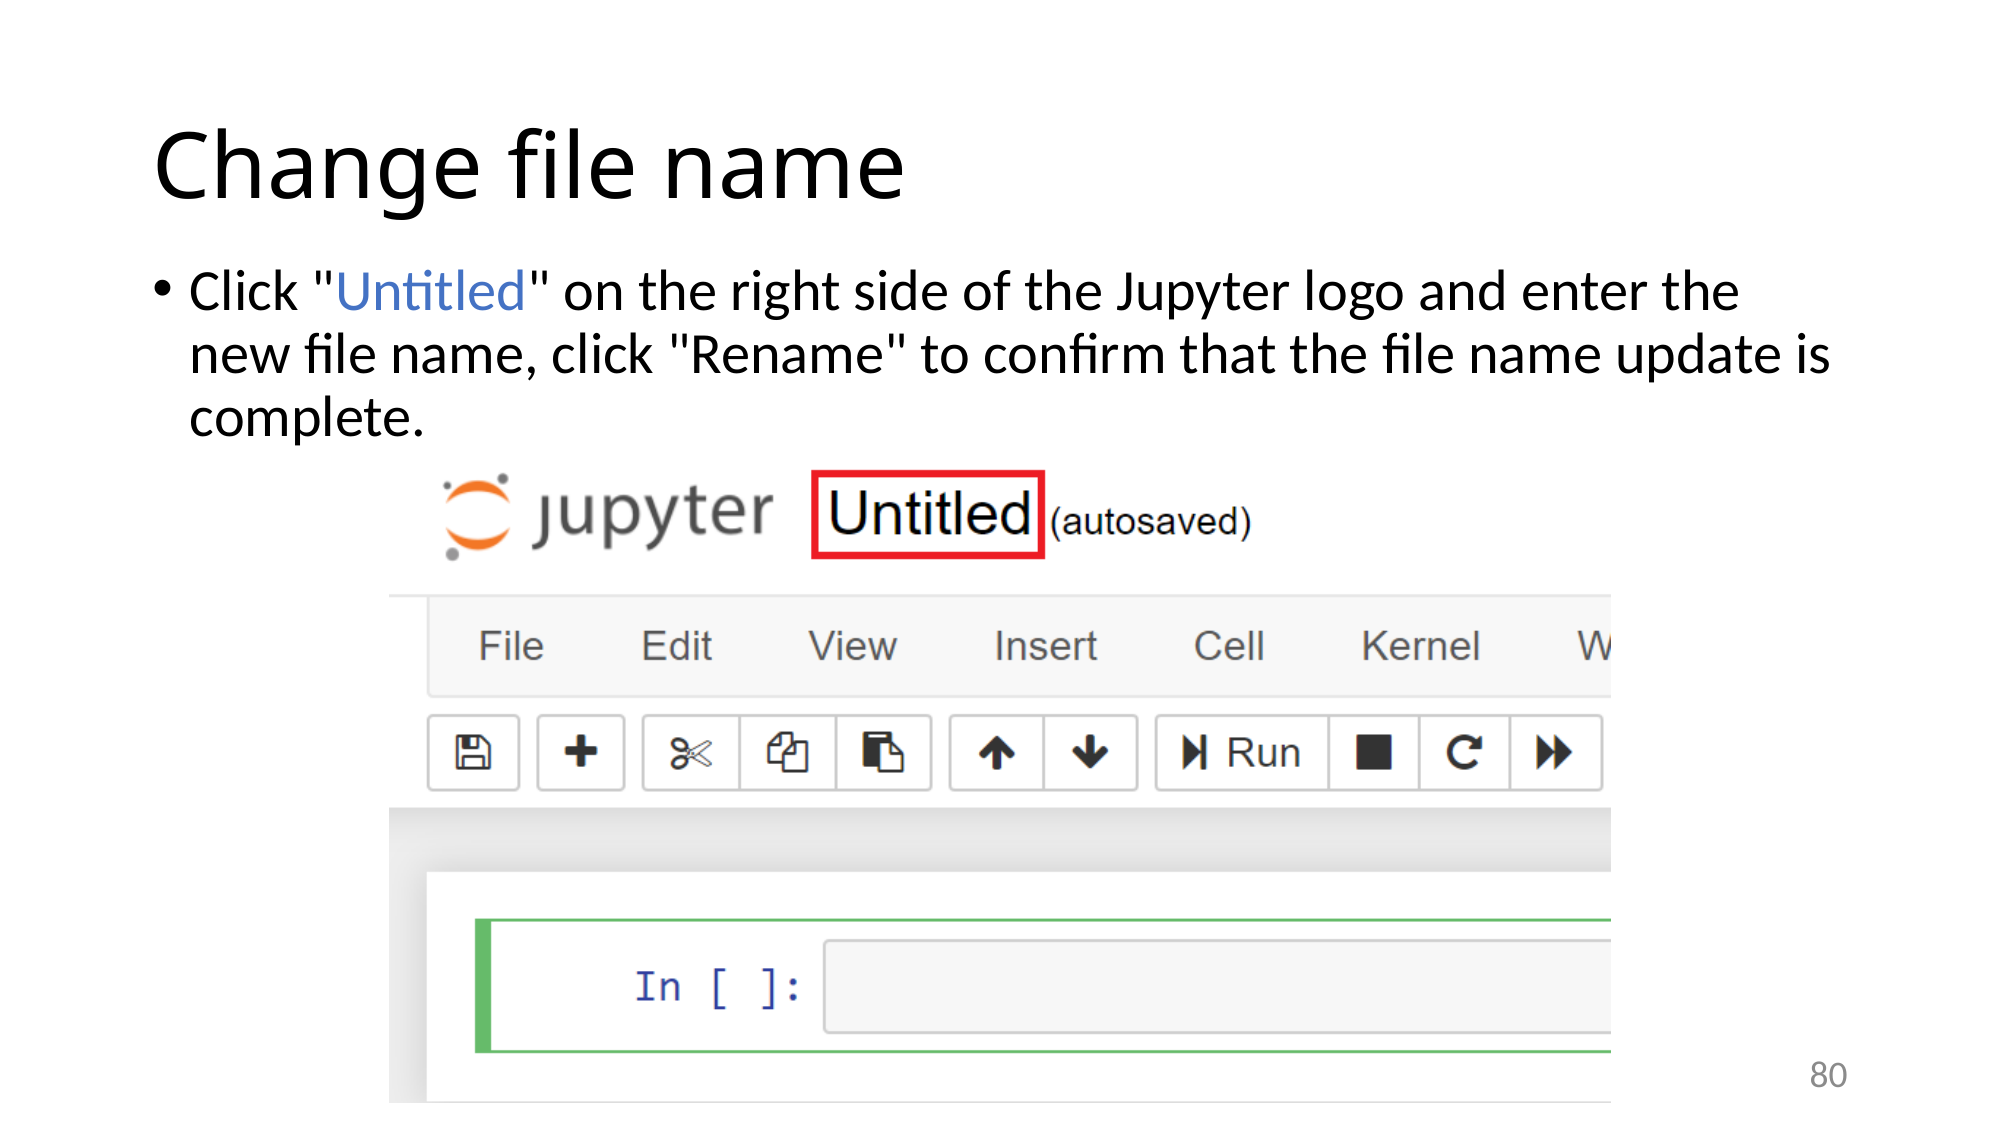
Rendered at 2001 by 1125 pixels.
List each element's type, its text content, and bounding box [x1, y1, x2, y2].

list Click "Untitled" on the right side of the Jupyter logo and enter the new file name, click "Rename" to confirm that the file name update is complete. [137, 252, 1863, 967]
slide_number 80 [1611, 1042, 1863, 1103]
title Change file name [137, 59, 1863, 252]
picture [389, 460, 1611, 1103]
